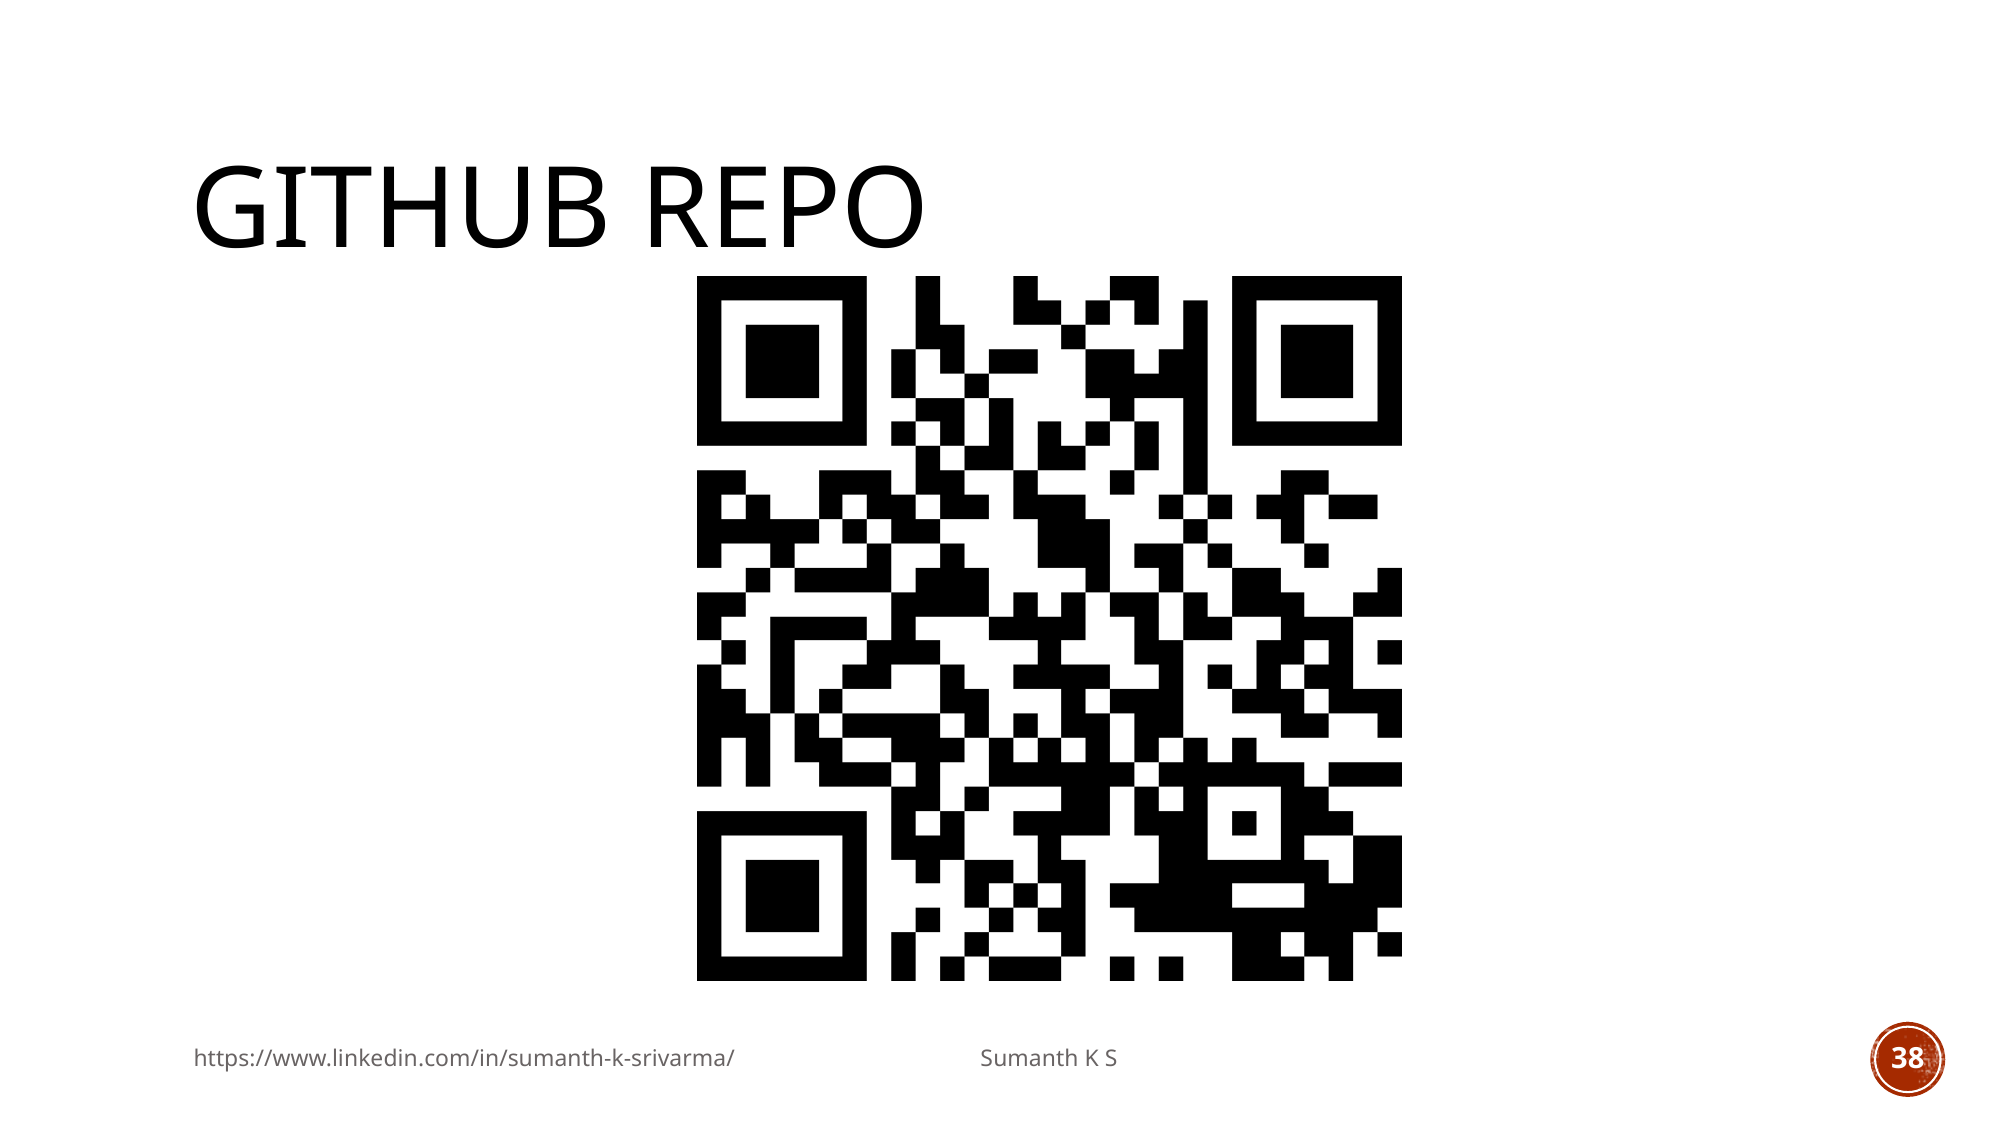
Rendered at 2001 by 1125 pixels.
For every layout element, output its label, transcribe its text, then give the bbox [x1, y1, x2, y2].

title GitHUB Repo [175, 79, 1826, 344]
footer https://www.linkedin.com/in/sumanth-k-srivarma/ Sumanth K S [178, 1028, 1217, 1089]
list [700, 279, 1400, 979]
slide_number 38 [1855, 1028, 1961, 1089]
